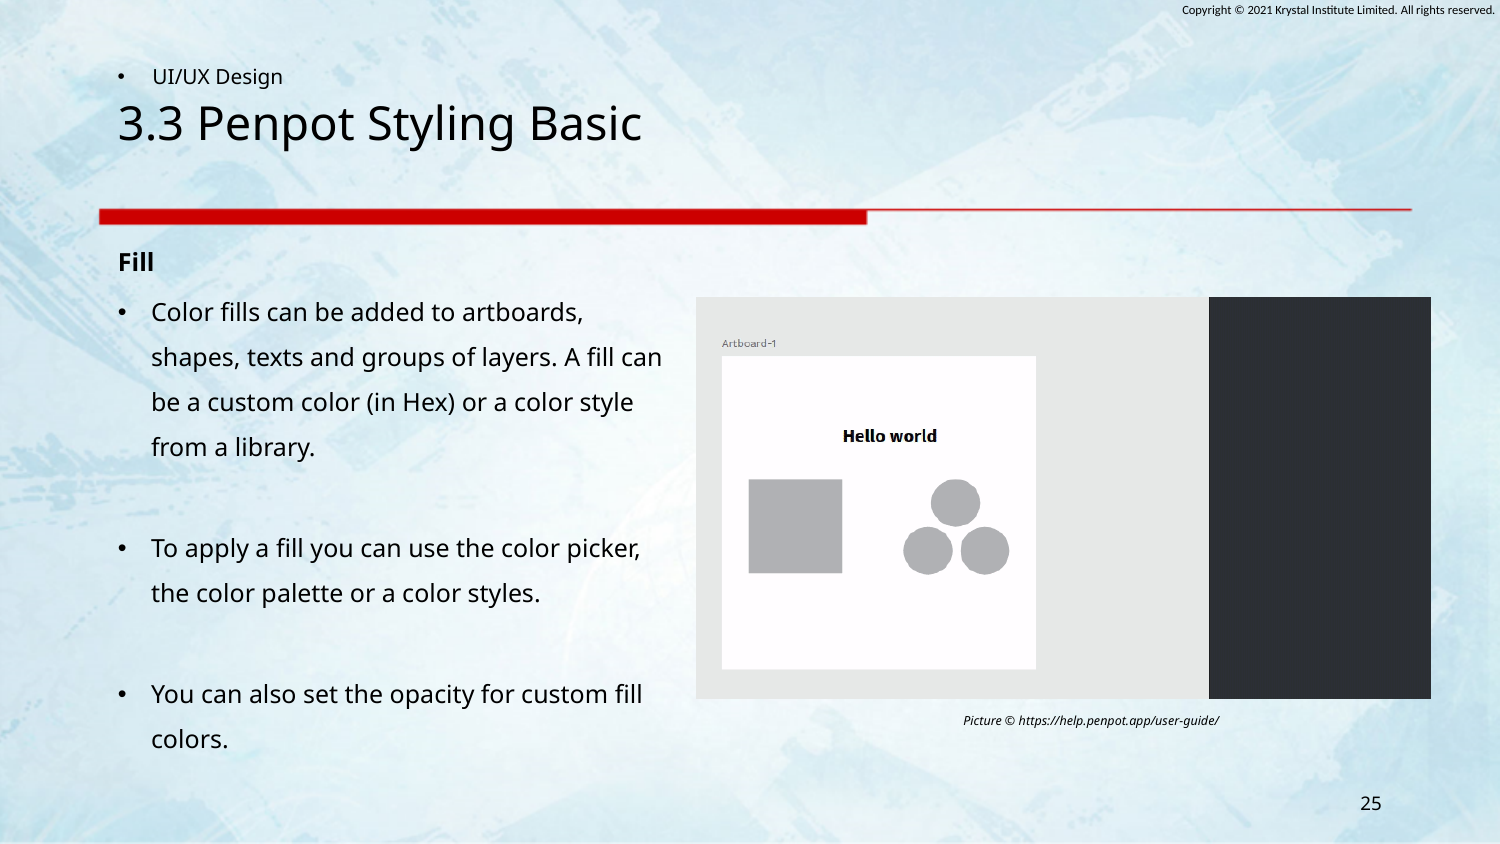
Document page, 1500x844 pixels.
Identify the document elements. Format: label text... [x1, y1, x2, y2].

text_box Picture © https://help.penpot.app/user-guide/ [712, 705, 1470, 735]
title 3.3 Penpot Styling Basic [102, 94, 1397, 157]
picture [0, 0, 1500, 844]
slide_number 25 [1059, 782, 1397, 827]
list Fill Color fills can be added to artboards, shapes, texts and groups of layers. A fill can be a custom color (in Hex) or a color style from a library. To apply a fill you can use the color picker, the color palette or a color styles. You can also set the opacity for custom fill colors. [102, 223, 685, 764]
